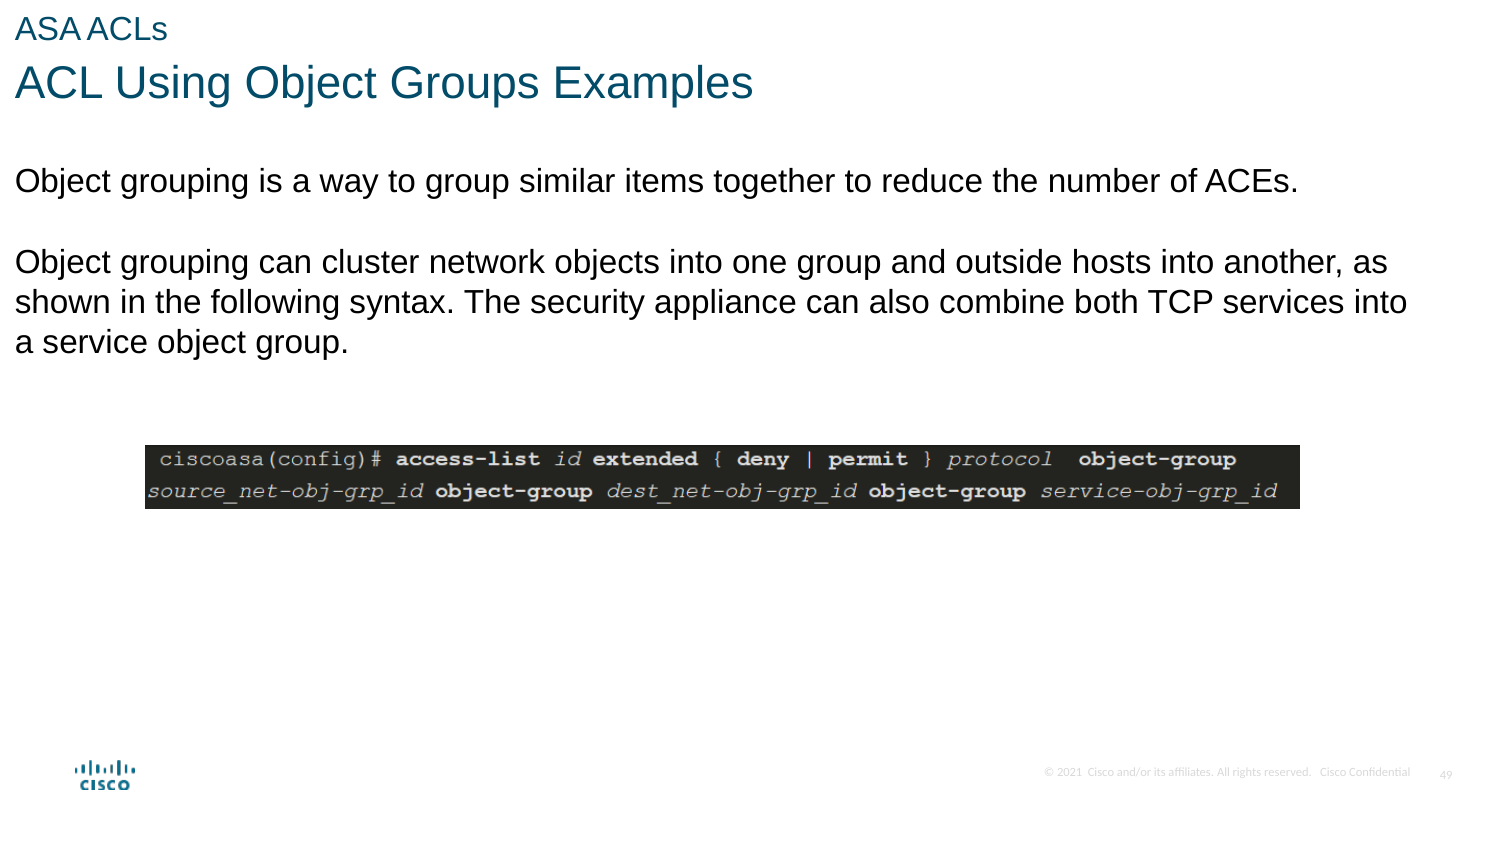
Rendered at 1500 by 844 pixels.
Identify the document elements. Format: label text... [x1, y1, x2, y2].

picture [75, 759, 135, 790]
text_box Object grouping is a way to group similar items together to reduce the number of ACEs. Object grouping can cluster network objects into one group and outside hosts into another, as shown in the following syntax. The security appliance can also combine both TCP services into a service object group. [0, 149, 1446, 572]
picture [145, 445, 1300, 509]
list ACL Using Object Groups Examples [0, 45, 1500, 195]
list ASA ACLs [0, 0, 1500, 45]
slide_number 49 [1425, 759, 1500, 797]
